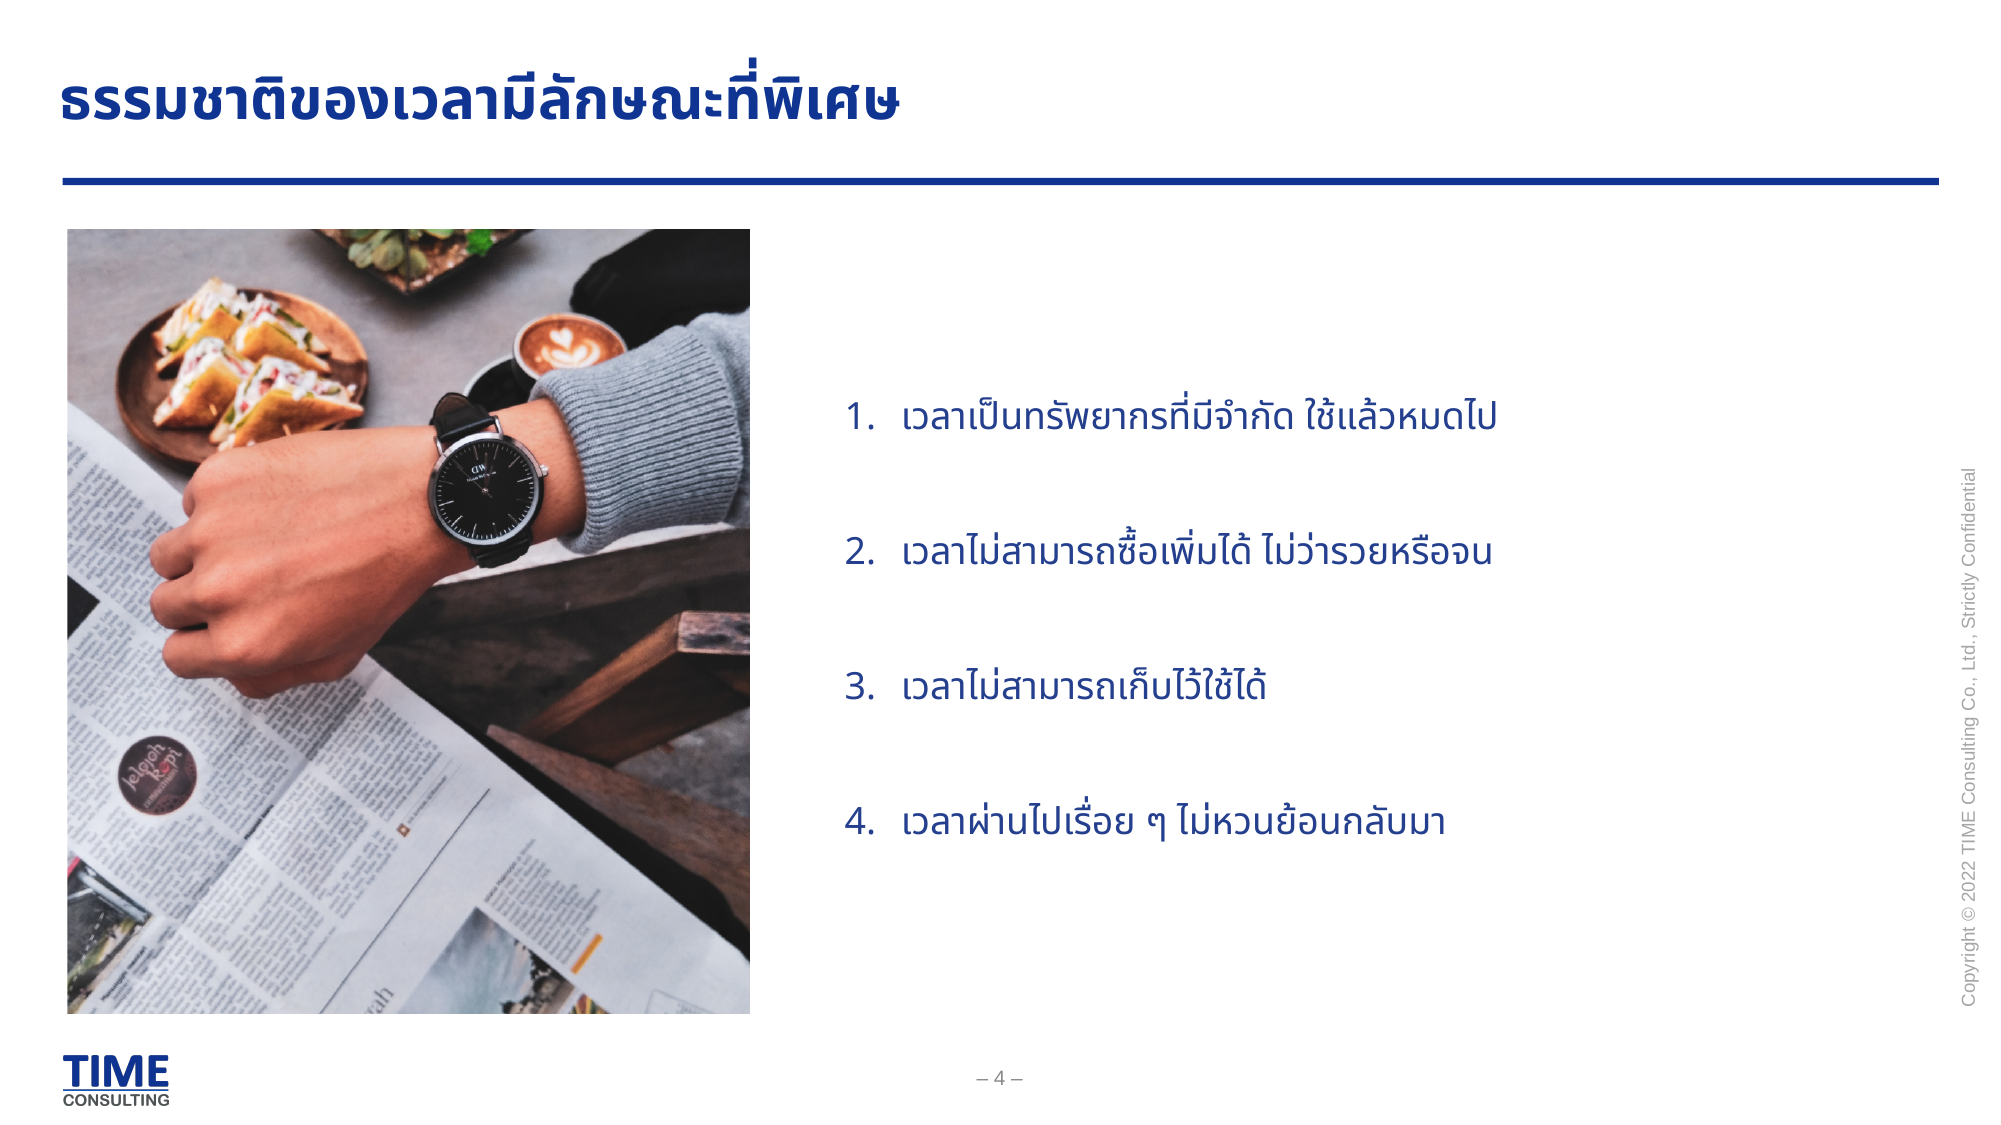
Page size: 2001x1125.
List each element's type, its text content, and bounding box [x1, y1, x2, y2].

title ธรรมชาติของเวลามีลักษณะที่พิเศษ [44, 27, 1958, 156]
picture [67, 229, 750, 1014]
text_box เวลาเป็นทรัพยากรที่มีจำกัด ใช้แล้วหมดไป เวลาไม่สามารถซื้อเพิ่มได้ ไม่ว่ารวยหรือจน เวลาไม่สามารถเก็บไว้ใช้ได้ เวลาผ่านไปเรื่อย ๆ ไม่หวนย้อนกลับมา [799, 264, 1933, 881]
picture [63, 1055, 169, 1106]
